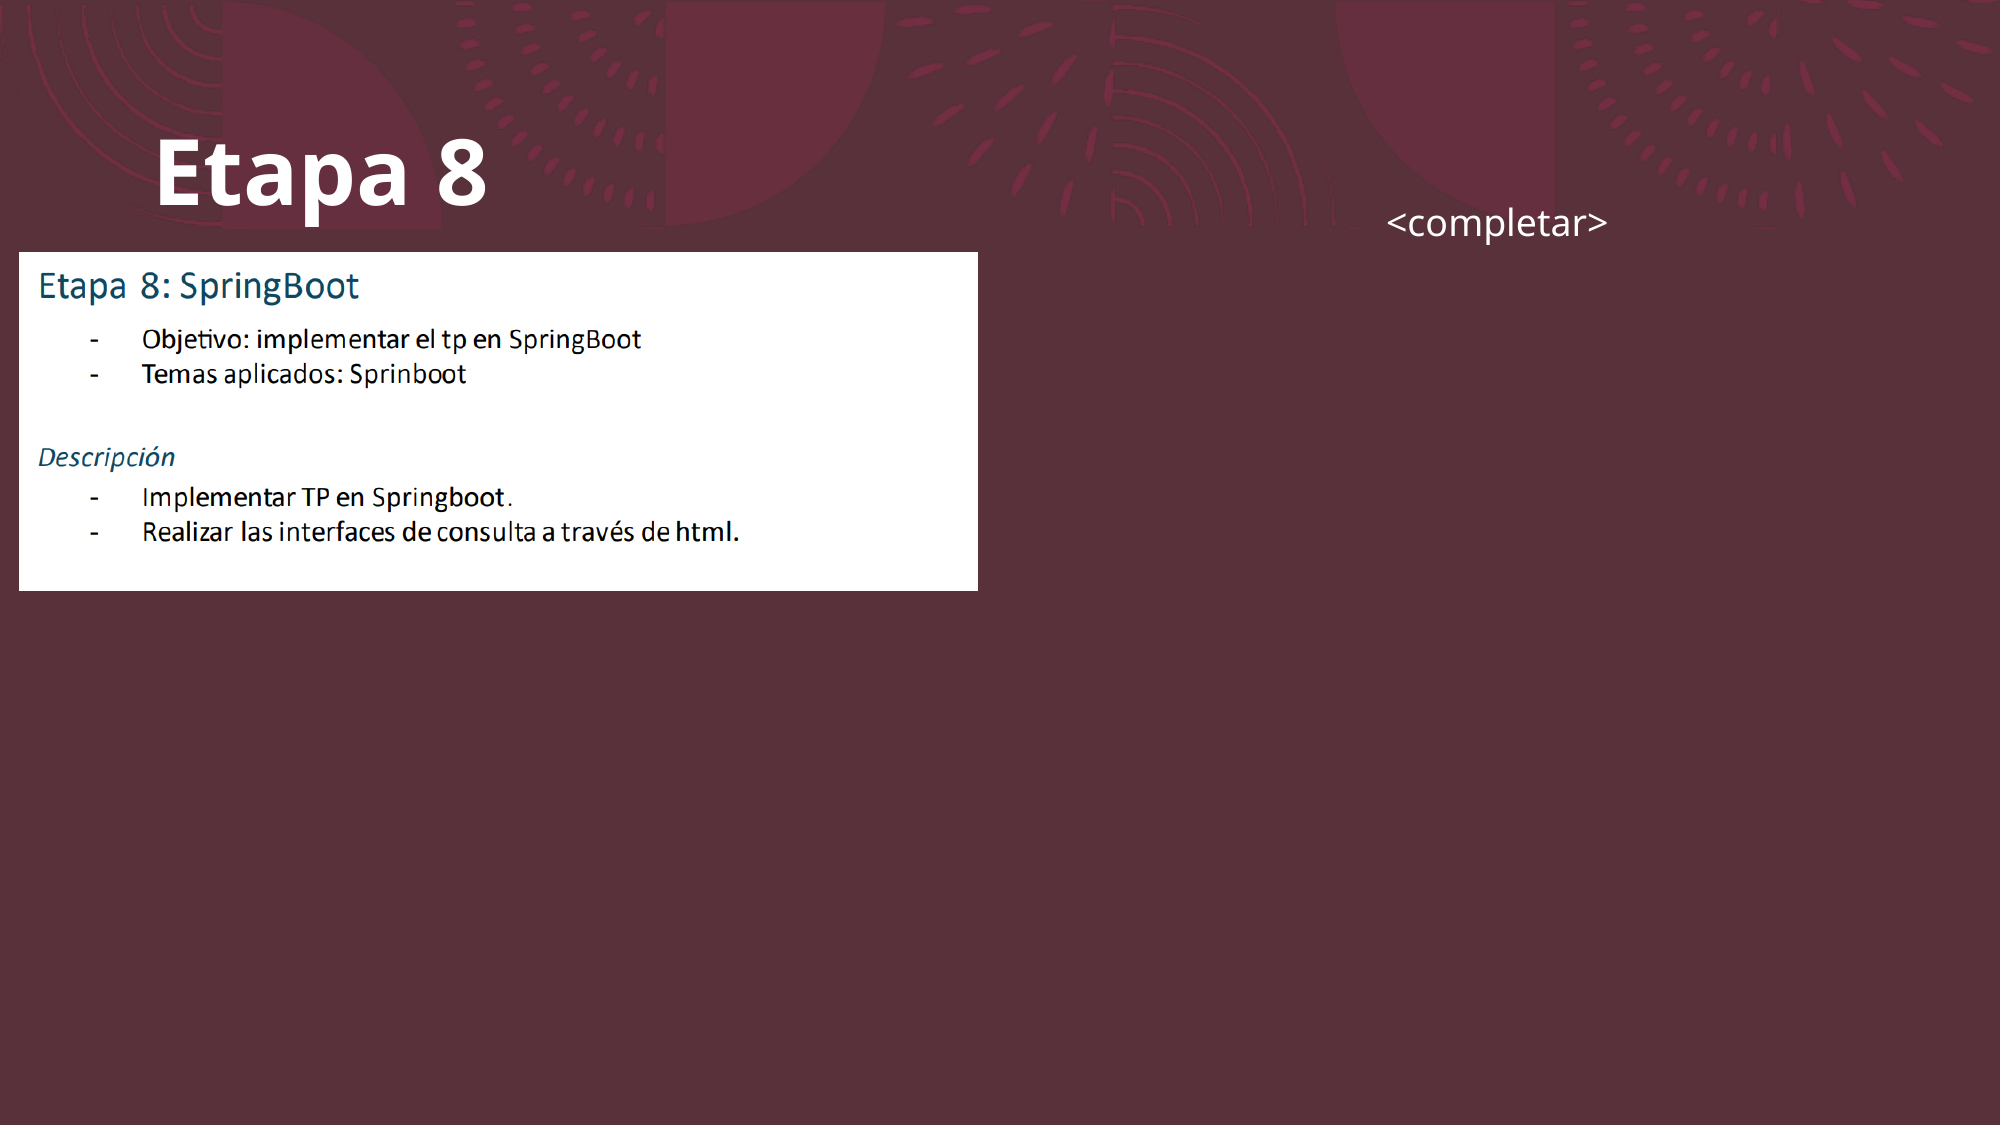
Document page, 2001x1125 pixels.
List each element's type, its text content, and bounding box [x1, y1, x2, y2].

picture [19, 252, 978, 591]
text_box <completar> [994, 191, 2000, 252]
title Etapa 8 [137, 60, 555, 252]
